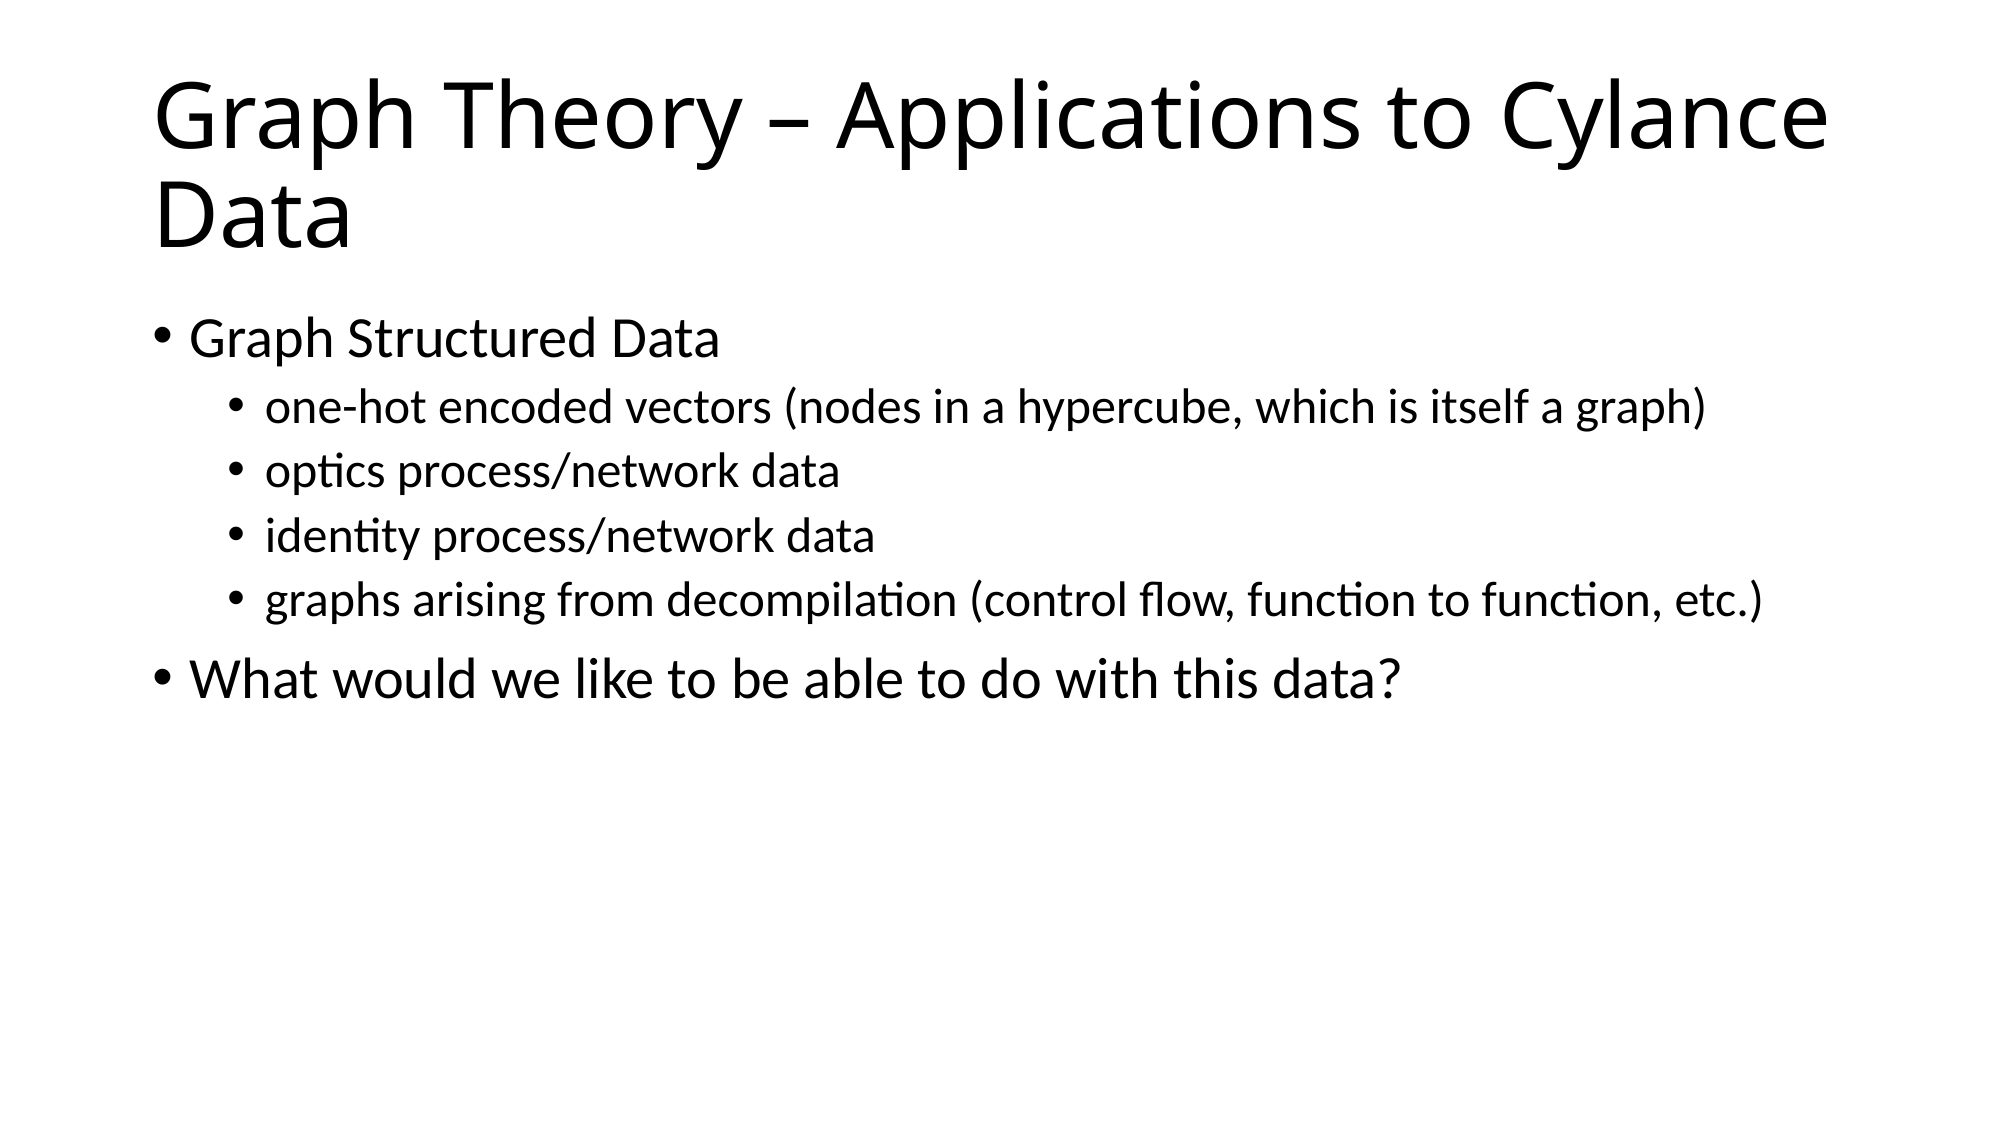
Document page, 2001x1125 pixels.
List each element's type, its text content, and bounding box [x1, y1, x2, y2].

title Graph Theory – Applications to Cylance Data [137, 59, 1863, 278]
list Graph Structured Data one-hot encoded vectors (nodes in a hypercube, which is itself a graph) optics process/network data identity process/network data graphs arising from decompilation (control flow, function to function, etc.) What would we like to be able to do with this data? [137, 299, 1863, 1014]
